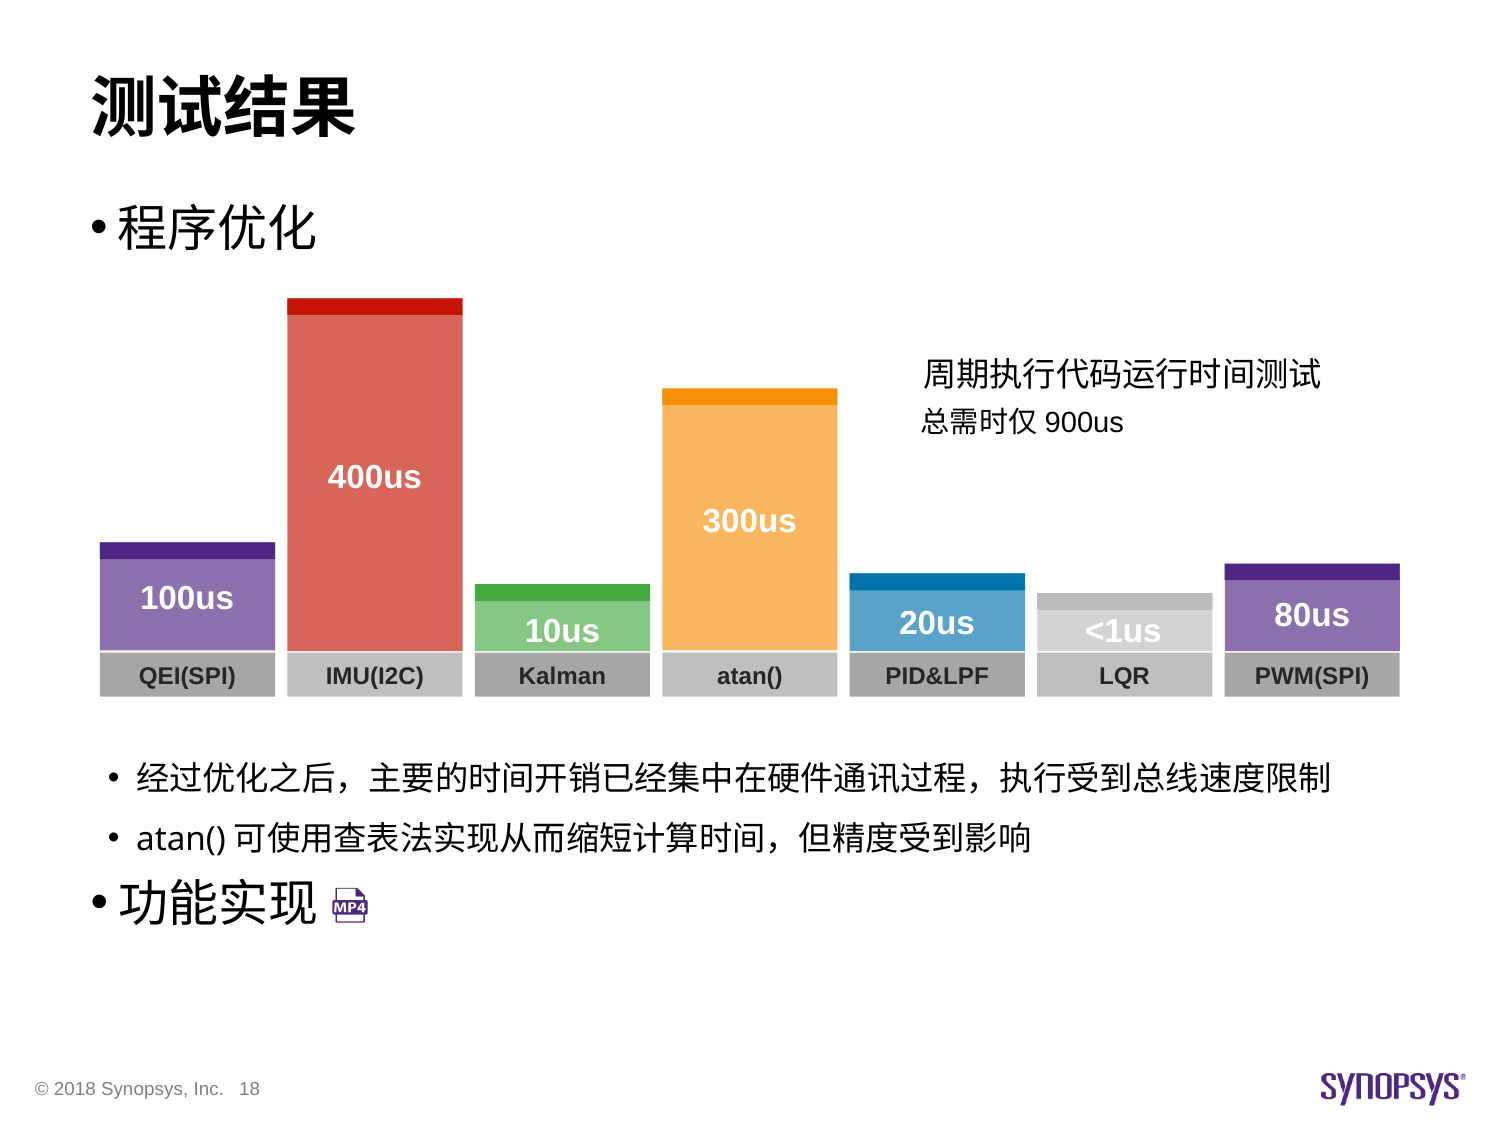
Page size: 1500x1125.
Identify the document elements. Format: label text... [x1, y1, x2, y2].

text_box 功能实现 [75, 864, 351, 945]
list 程序优化 [75, 189, 350, 270]
title 测试结果 [75, 11, 1500, 199]
picture [1321, 1073, 1466, 1108]
text_box [330, 886, 370, 925]
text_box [99, 298, 1401, 853]
